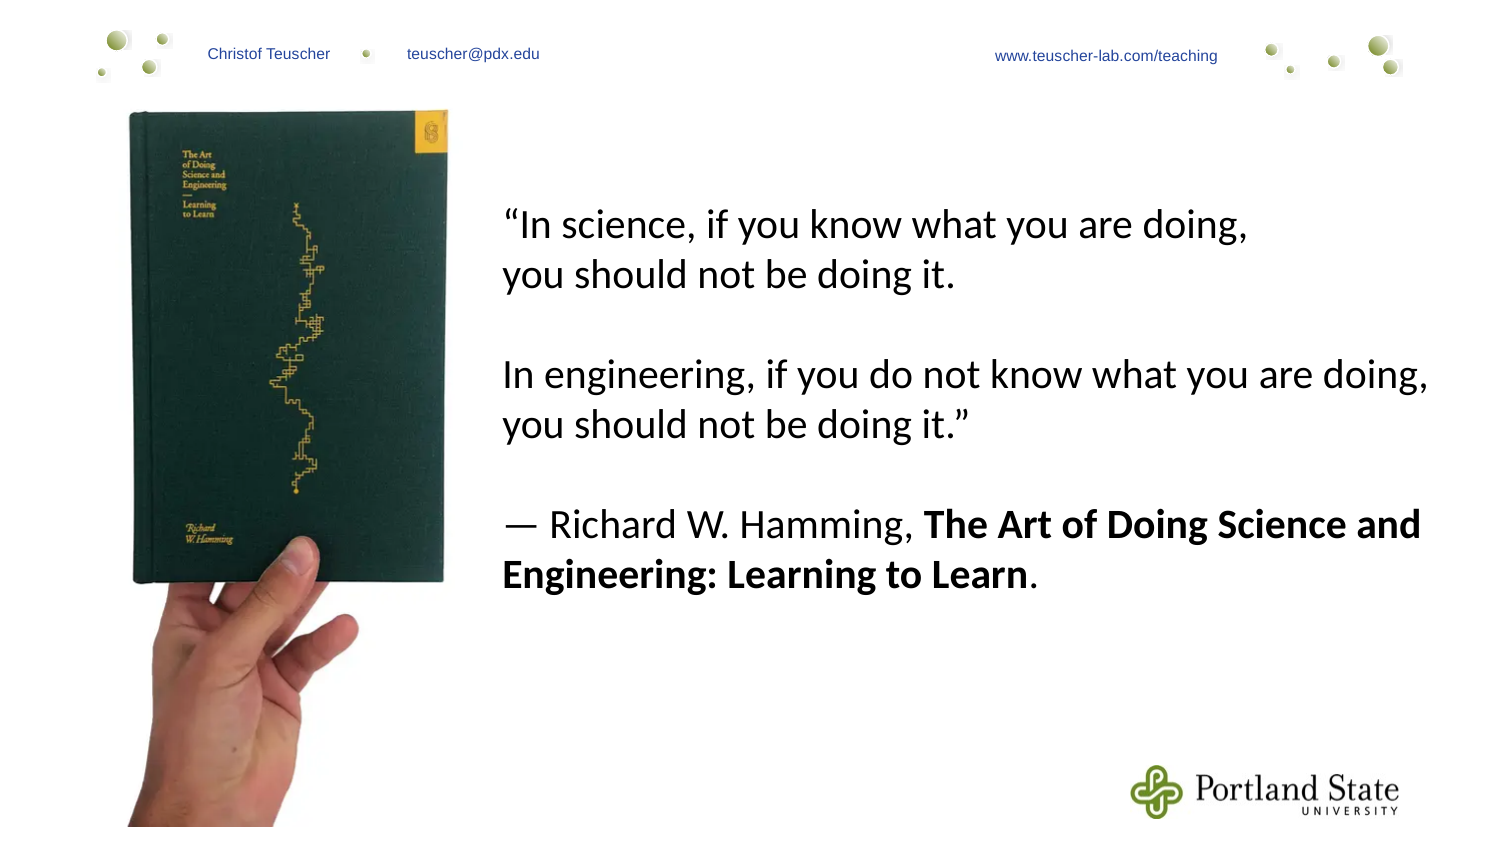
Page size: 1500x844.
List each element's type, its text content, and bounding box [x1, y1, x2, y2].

picture [1130, 765, 1399, 819]
text_box “In science, if you know what you are doing, you should not be doing it. In engineering, if you do not know what you are doing, you should not be doing it.” — Richard W. Hamming, The Art of Doing Science and Engineering: Learning to Learn. [487, 189, 1461, 605]
picture [91, 104, 477, 827]
